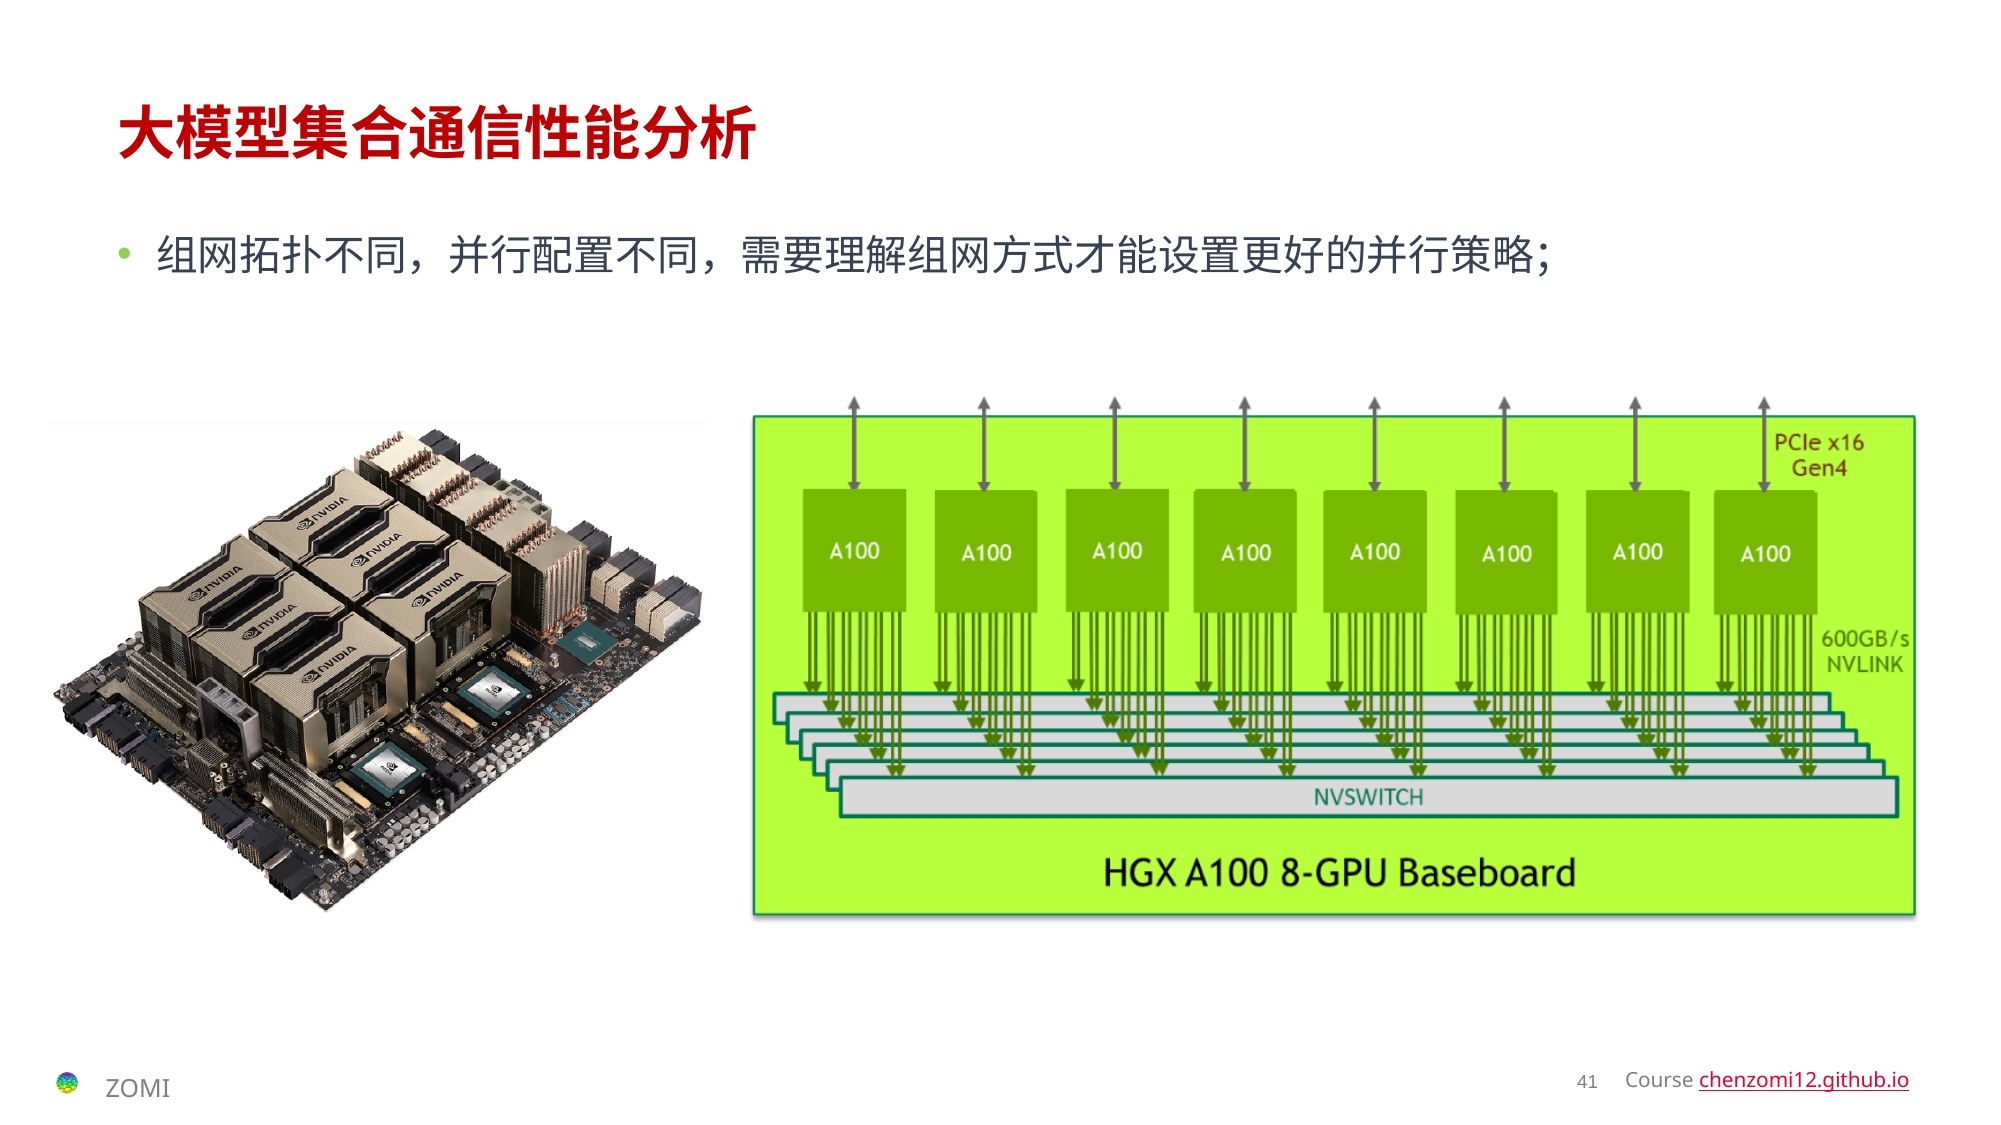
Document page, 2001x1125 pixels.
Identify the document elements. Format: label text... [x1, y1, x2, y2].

picture [48, 419, 707, 930]
title 大模型集合通信性能分析 [102, 83, 1901, 180]
picture [746, 382, 1926, 930]
picture [57, 1073, 77, 1093]
list 组网拓扑不同，并行配置不同，需要理解组网方式才能设置更好的并行策略； [102, 196, 1901, 1043]
